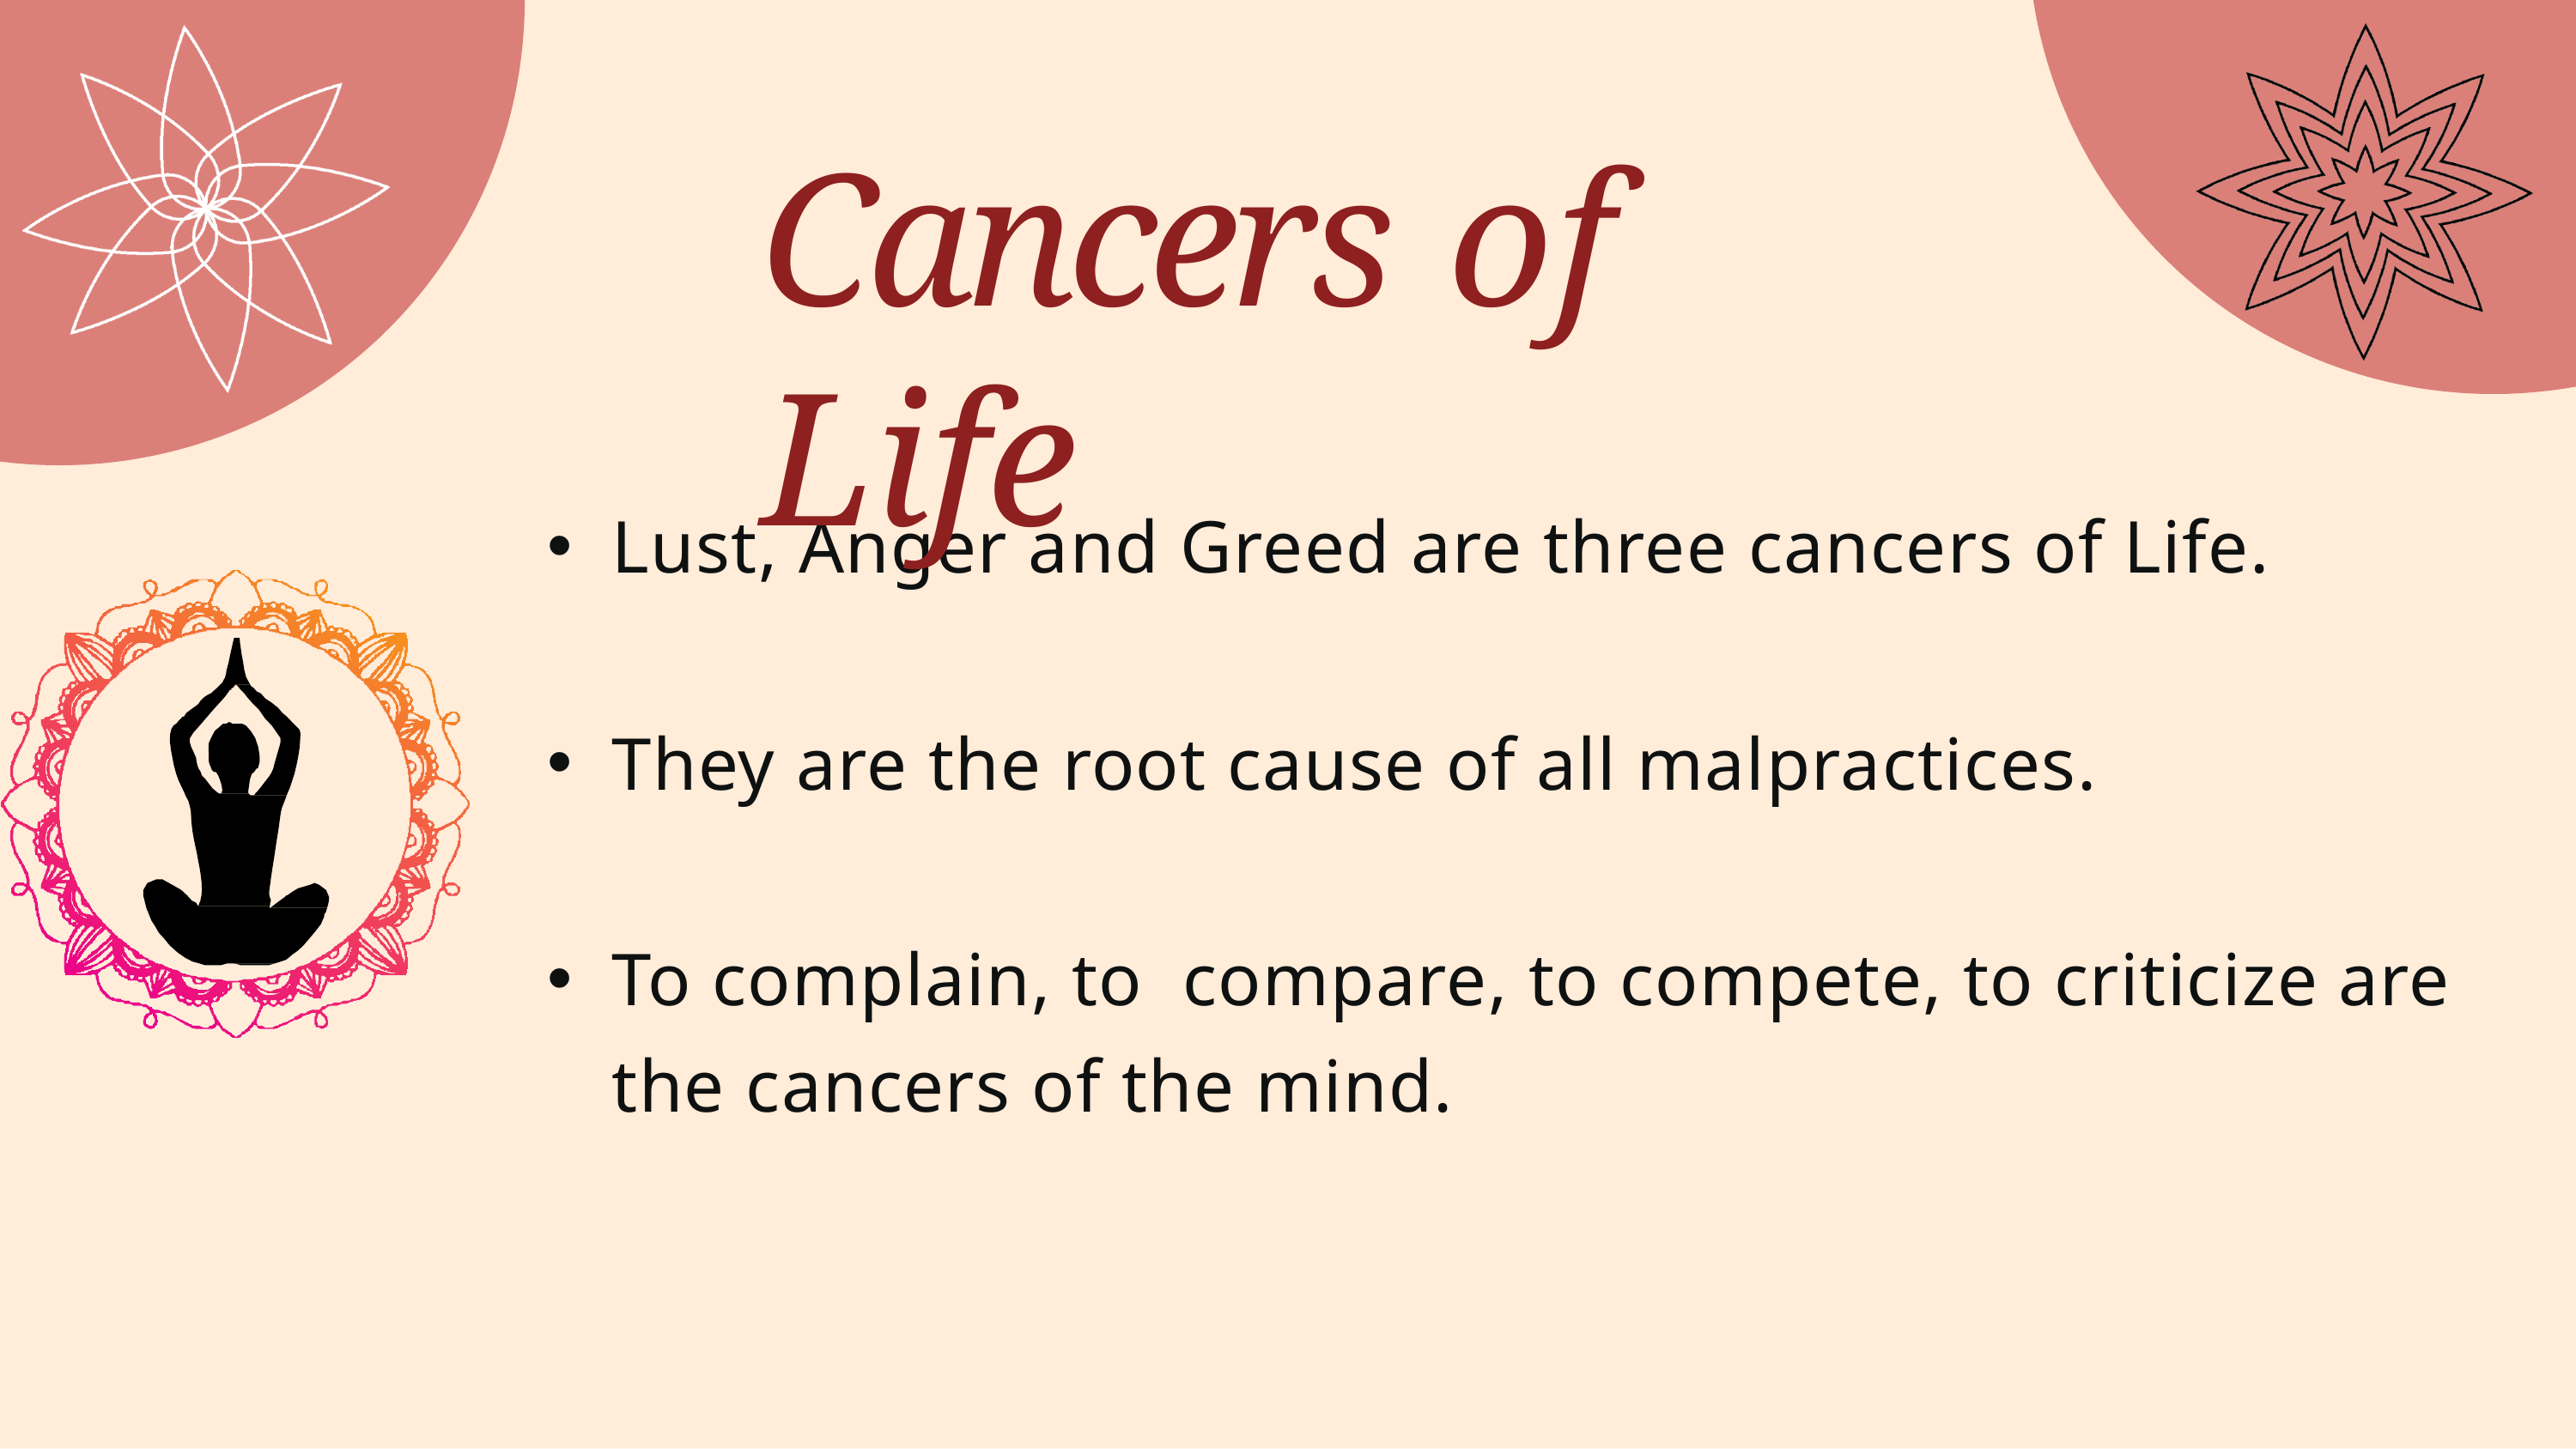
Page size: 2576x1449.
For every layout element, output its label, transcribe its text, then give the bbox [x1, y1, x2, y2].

picture [20, 23, 392, 394]
text_box [0, 0, 526, 466]
title Cancers of Life [759, 120, 1817, 563]
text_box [2032, 0, 2576, 395]
text_box Lust, Anger and Greed are three cancers of Life. They are the root cause of all malpractices. To complain, to compare, to compete, to criticize are the cancers of the mind. [525, 479, 2571, 1127]
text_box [1, 570, 471, 1038]
